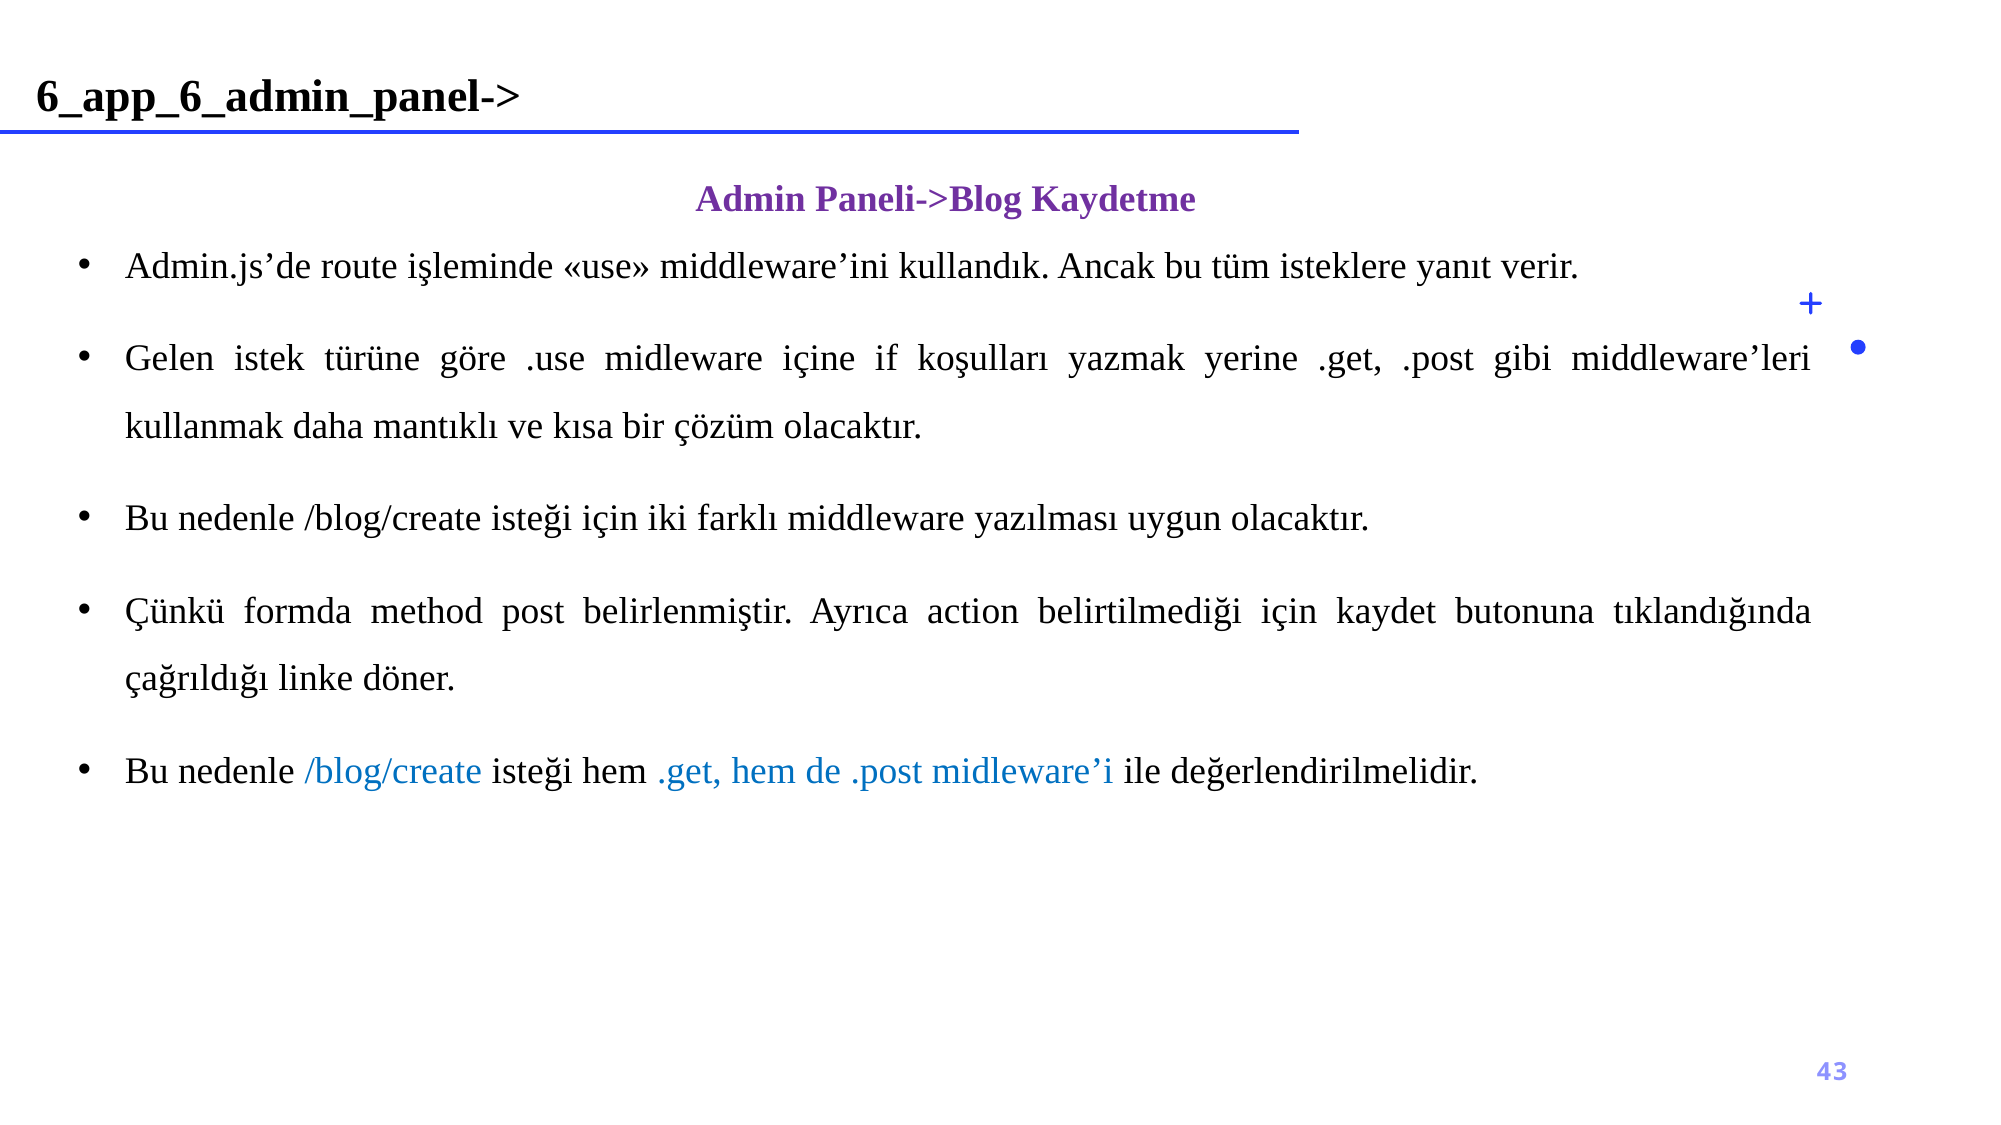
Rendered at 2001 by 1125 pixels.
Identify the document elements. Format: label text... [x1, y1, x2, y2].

text_box 6_app_6_admin_panel-> [21, 34, 1927, 129]
list Admin Paneli->Blog Kaydetme Admin.js’de route işleminde «use» middleware’ini kullandık. Ancak bu tüm isteklere yanıt verir. Gelen istek türüne göre .use midleware içine if koşulları yazmak yerine .get, .post gibi middleware’leri kullanmak daha mantıklı ve kısa bir çözüm olacaktır. Bu nedenle /blog/create isteği için iki farklı middleware yazılması uygun olacaktır. Çünkü formda method post belirlenmiştir. Ayrıca action belirtilmediği için kaydet butonuna tıklandığında çağrıldığı linke döner. Bu nedenle /blog/create isteği hem .get, hem de .post midleware’i ile değerlendirilmelidir. [62, 143, 1829, 1006]
slide_number 43 [1412, 1042, 1863, 1103]
